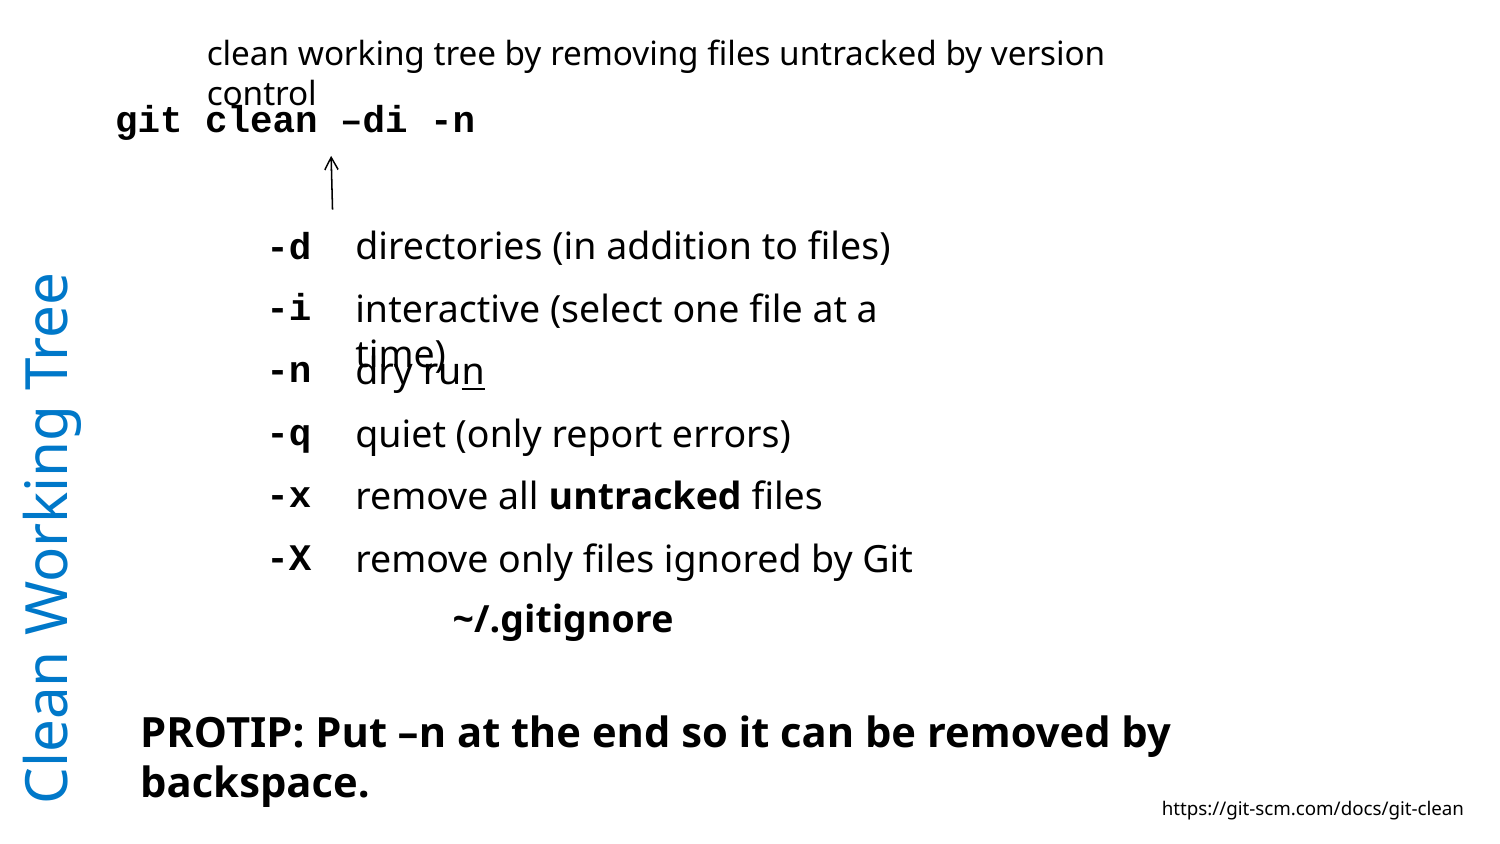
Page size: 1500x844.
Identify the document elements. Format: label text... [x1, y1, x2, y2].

text_box -d [251, 214, 345, 275]
text_box remove all untracked files [340, 464, 1026, 525]
text_box clean working tree by removing files untracked by version control [192, 25, 1231, 120]
text_box ~/.gitignore [437, 588, 698, 648]
text_box interactive (select one file at a time) [340, 277, 992, 382]
text_box dry run [340, 339, 627, 400]
text_box -X [251, 525, 341, 586]
text_box remove only files ignored by Git [340, 527, 1026, 588]
text_box directories (in addition to files) [345, 214, 1079, 275]
text_box git clean –di -n [100, 87, 1366, 147]
text_box -x [251, 463, 341, 523]
text_box quiet (only report errors) [340, 402, 1026, 463]
text_box -i [251, 275, 345, 336]
title Clean Working Tree [9, 27, 85, 805]
text_box -n [251, 338, 341, 398]
text_box https://git-scm.com/docs/git-clean [486, 788, 1479, 827]
text_box PROTIP: Put –n at the end so it can be removed by backspace. [125, 697, 1391, 813]
text_box -q [251, 400, 341, 461]
